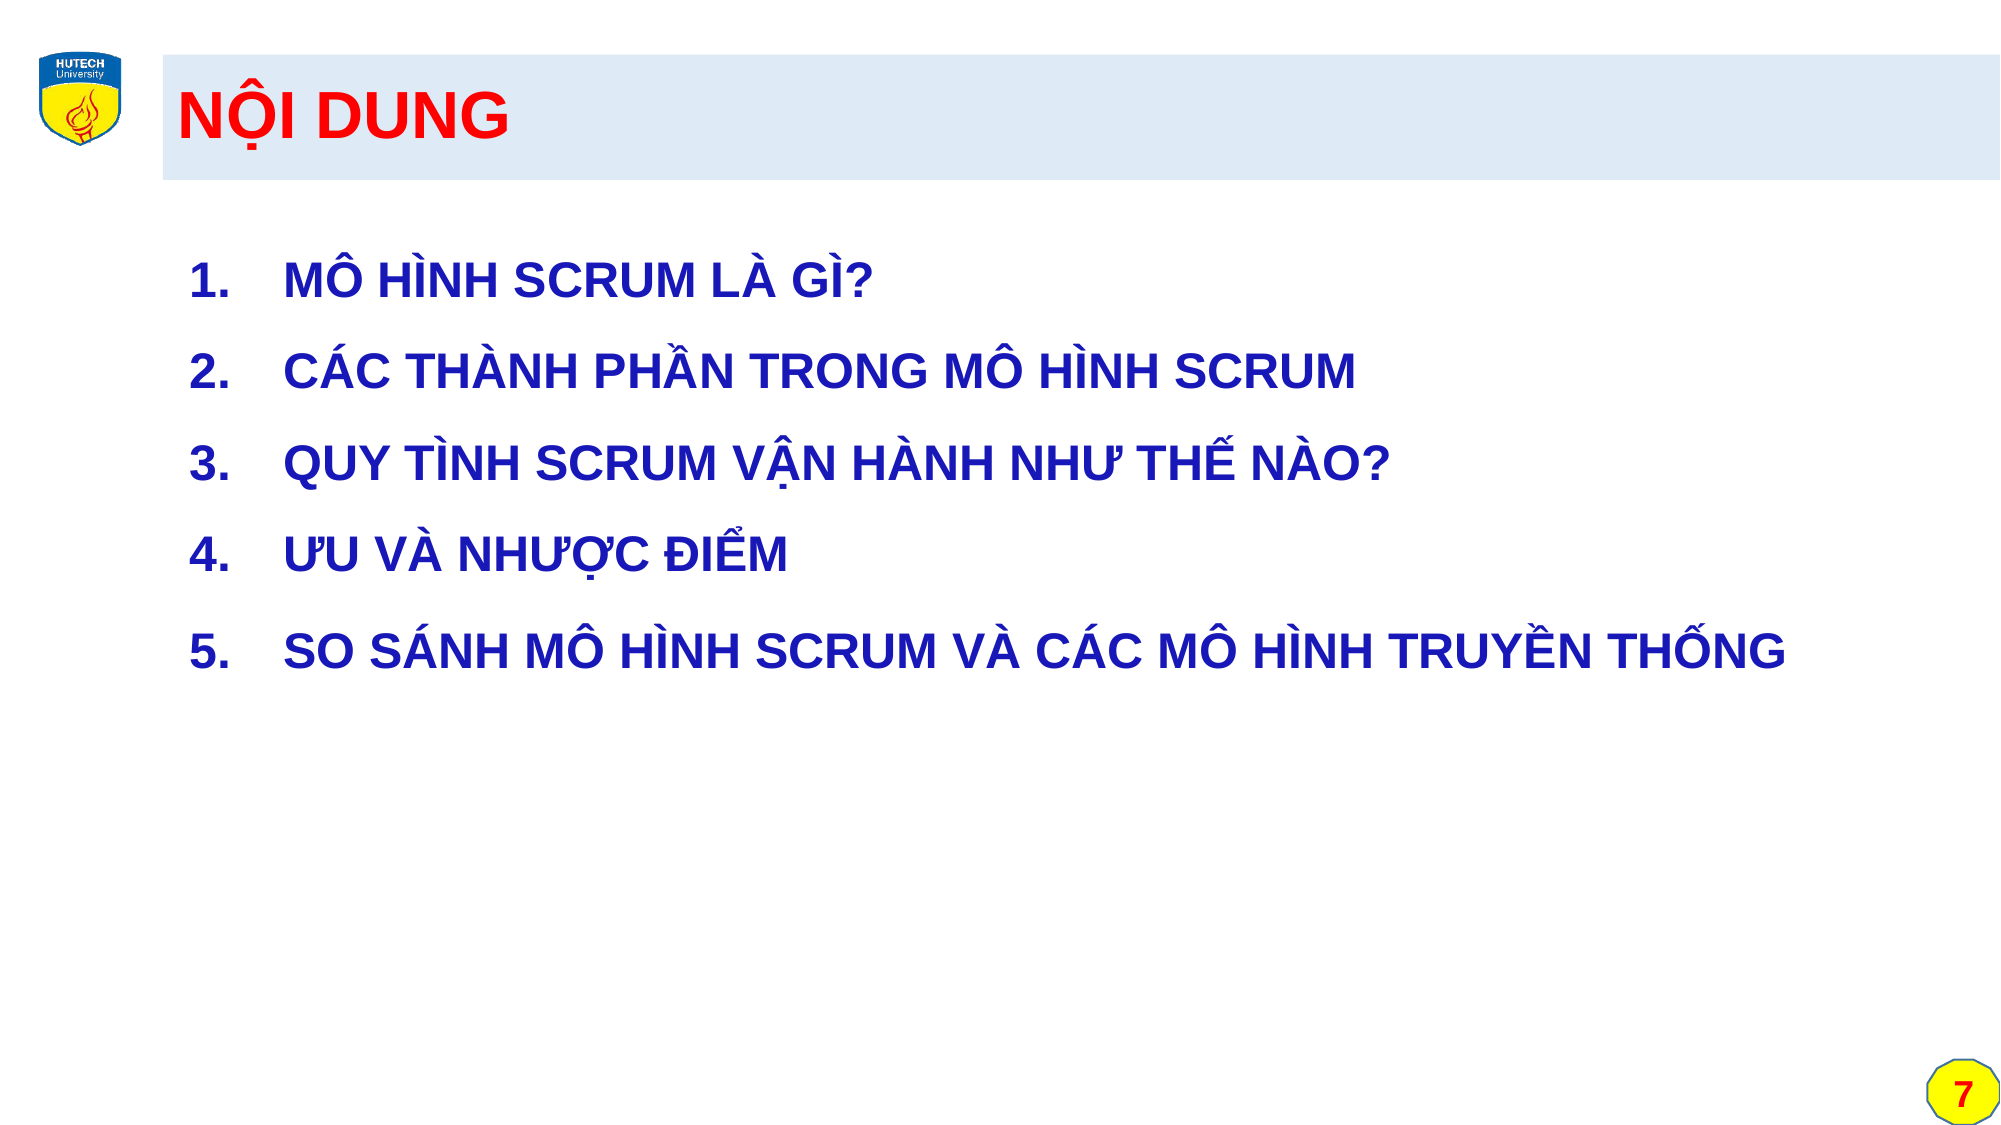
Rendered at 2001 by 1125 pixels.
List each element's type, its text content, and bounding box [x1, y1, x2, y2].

text_box 7 [1926, 1058, 2000, 1125]
list MÔ HÌNH SCRUM LÀ GÌ? CÁC THÀNH PHẦN TRONG MÔ HÌNH SCRUM QUY TÌNH SCRUM VẬN HÀNH NHƯ THẾ NÀO? ƯU VÀ NHƯỢC ĐIỂM SO SÁNH MÔ HÌNH SCRUM VÀ CÁC MÔ HÌNH TRUYỀN THỐNG [174, 246, 1900, 1125]
text_box NỘI DUNG [162, 54, 2000, 180]
picture [34, 47, 125, 150]
